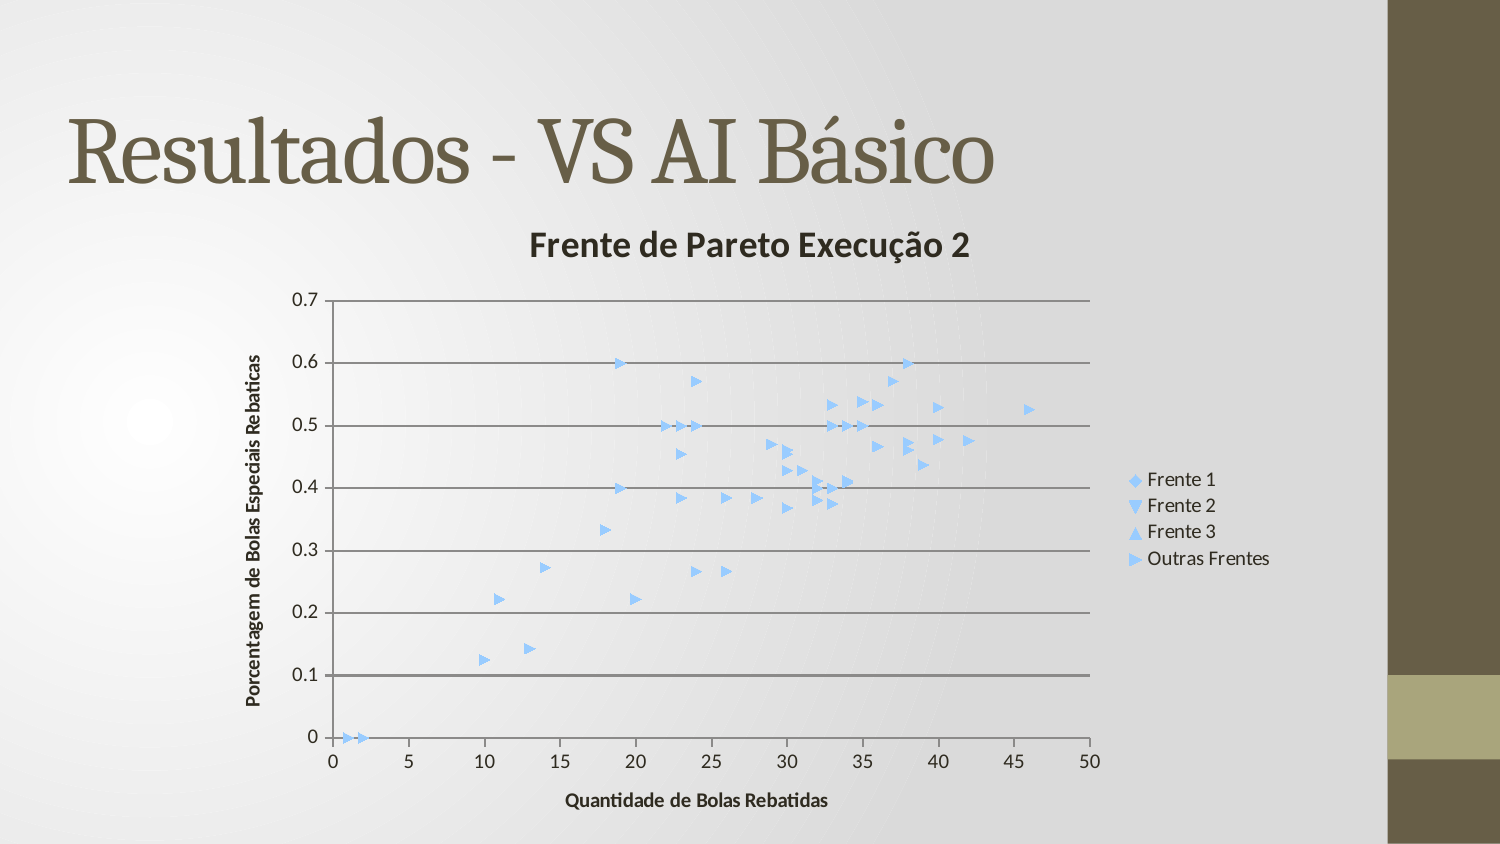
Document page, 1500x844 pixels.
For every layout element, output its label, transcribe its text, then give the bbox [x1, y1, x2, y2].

chart [210, 196, 1290, 844]
title Resultados - VS AI Básico [51, 72, 1449, 167]
